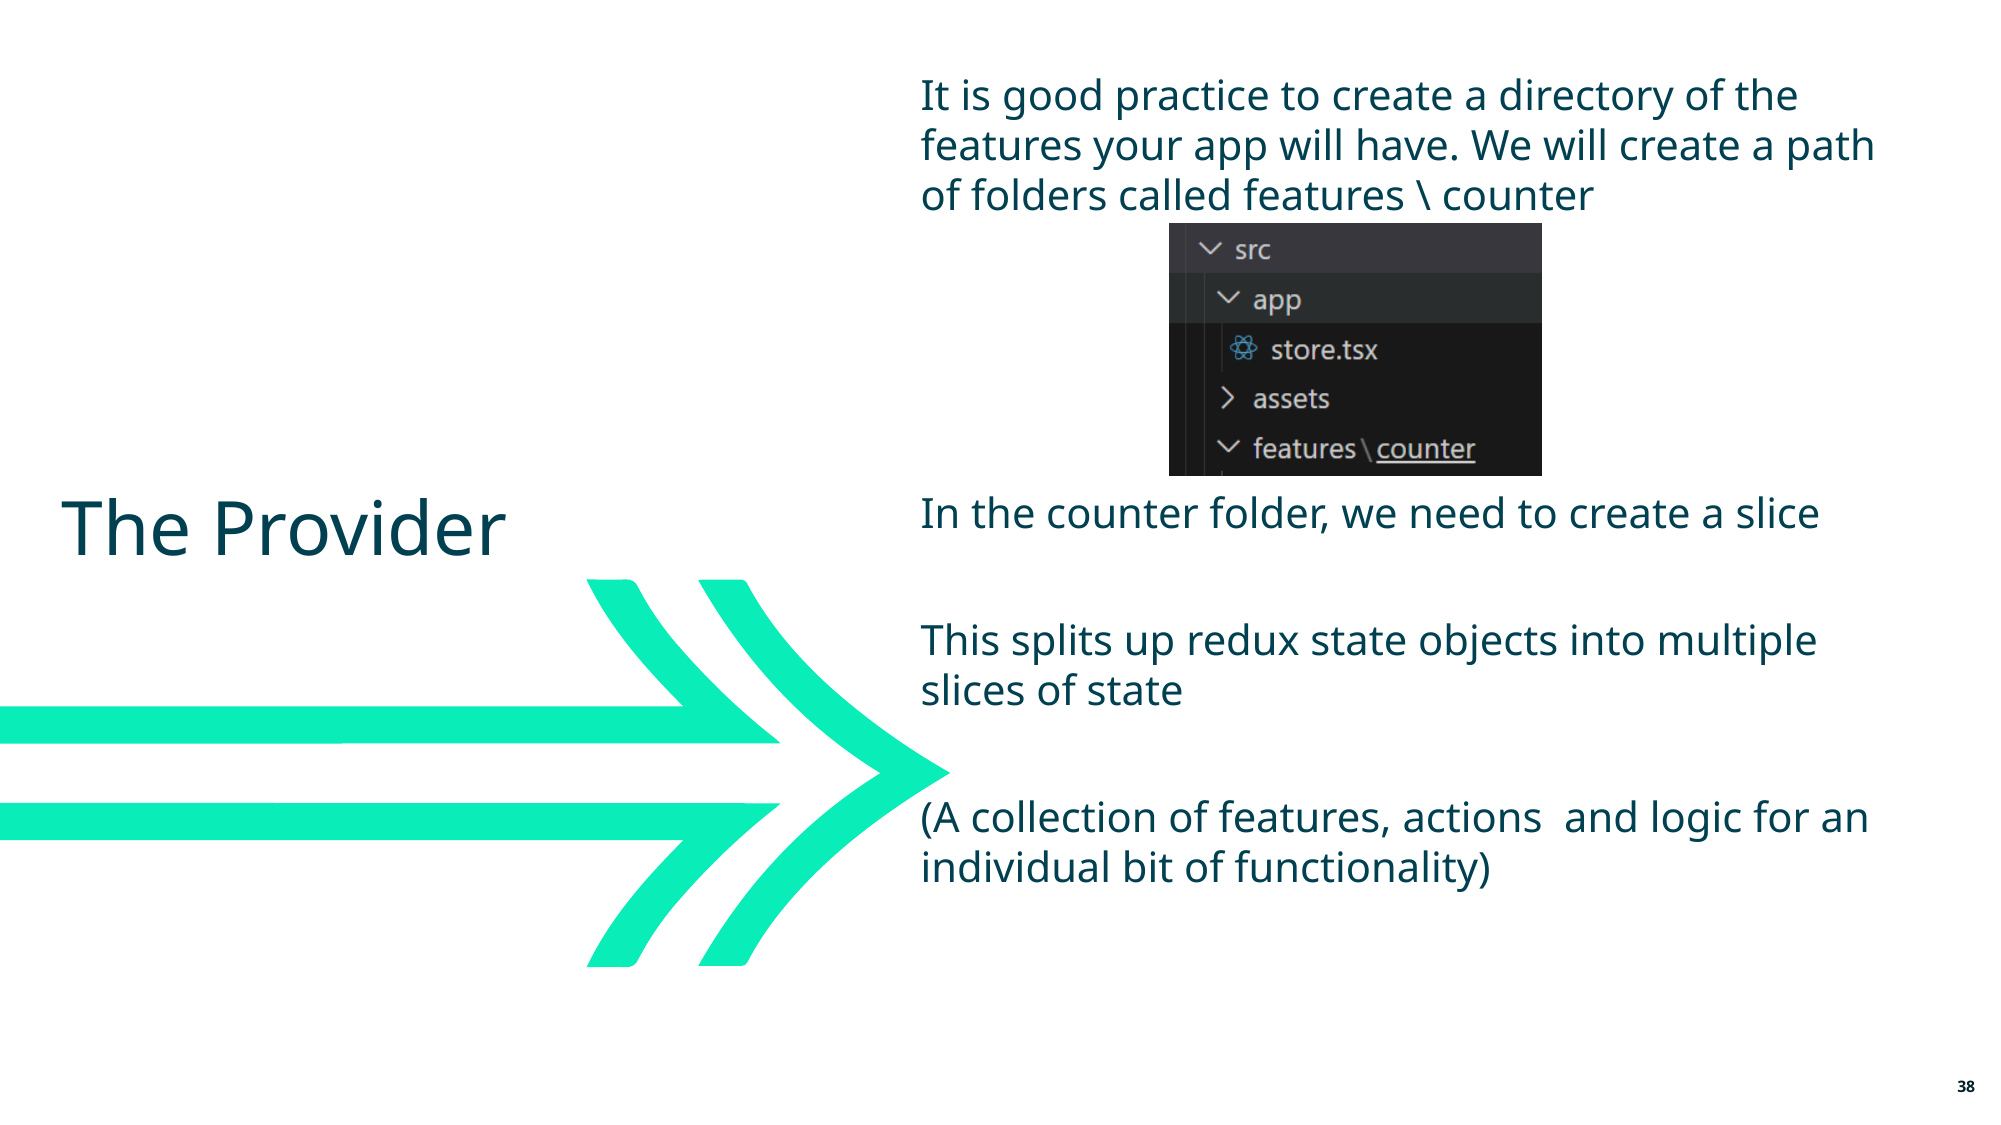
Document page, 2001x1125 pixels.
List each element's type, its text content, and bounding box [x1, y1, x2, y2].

text_box It is good practice to create a directory of the features your app will have. We will create a path of folders called features \ counter In the counter folder, we need to create a slice This splits up redux state objects into multiple slices of state (A collection of features, actions and logic for an individual bit of functionality) [920, 69, 1911, 563]
picture [1169, 223, 1542, 476]
slide_number 38 [1846, 1068, 1976, 1098]
list The Provider [61, 450, 668, 571]
